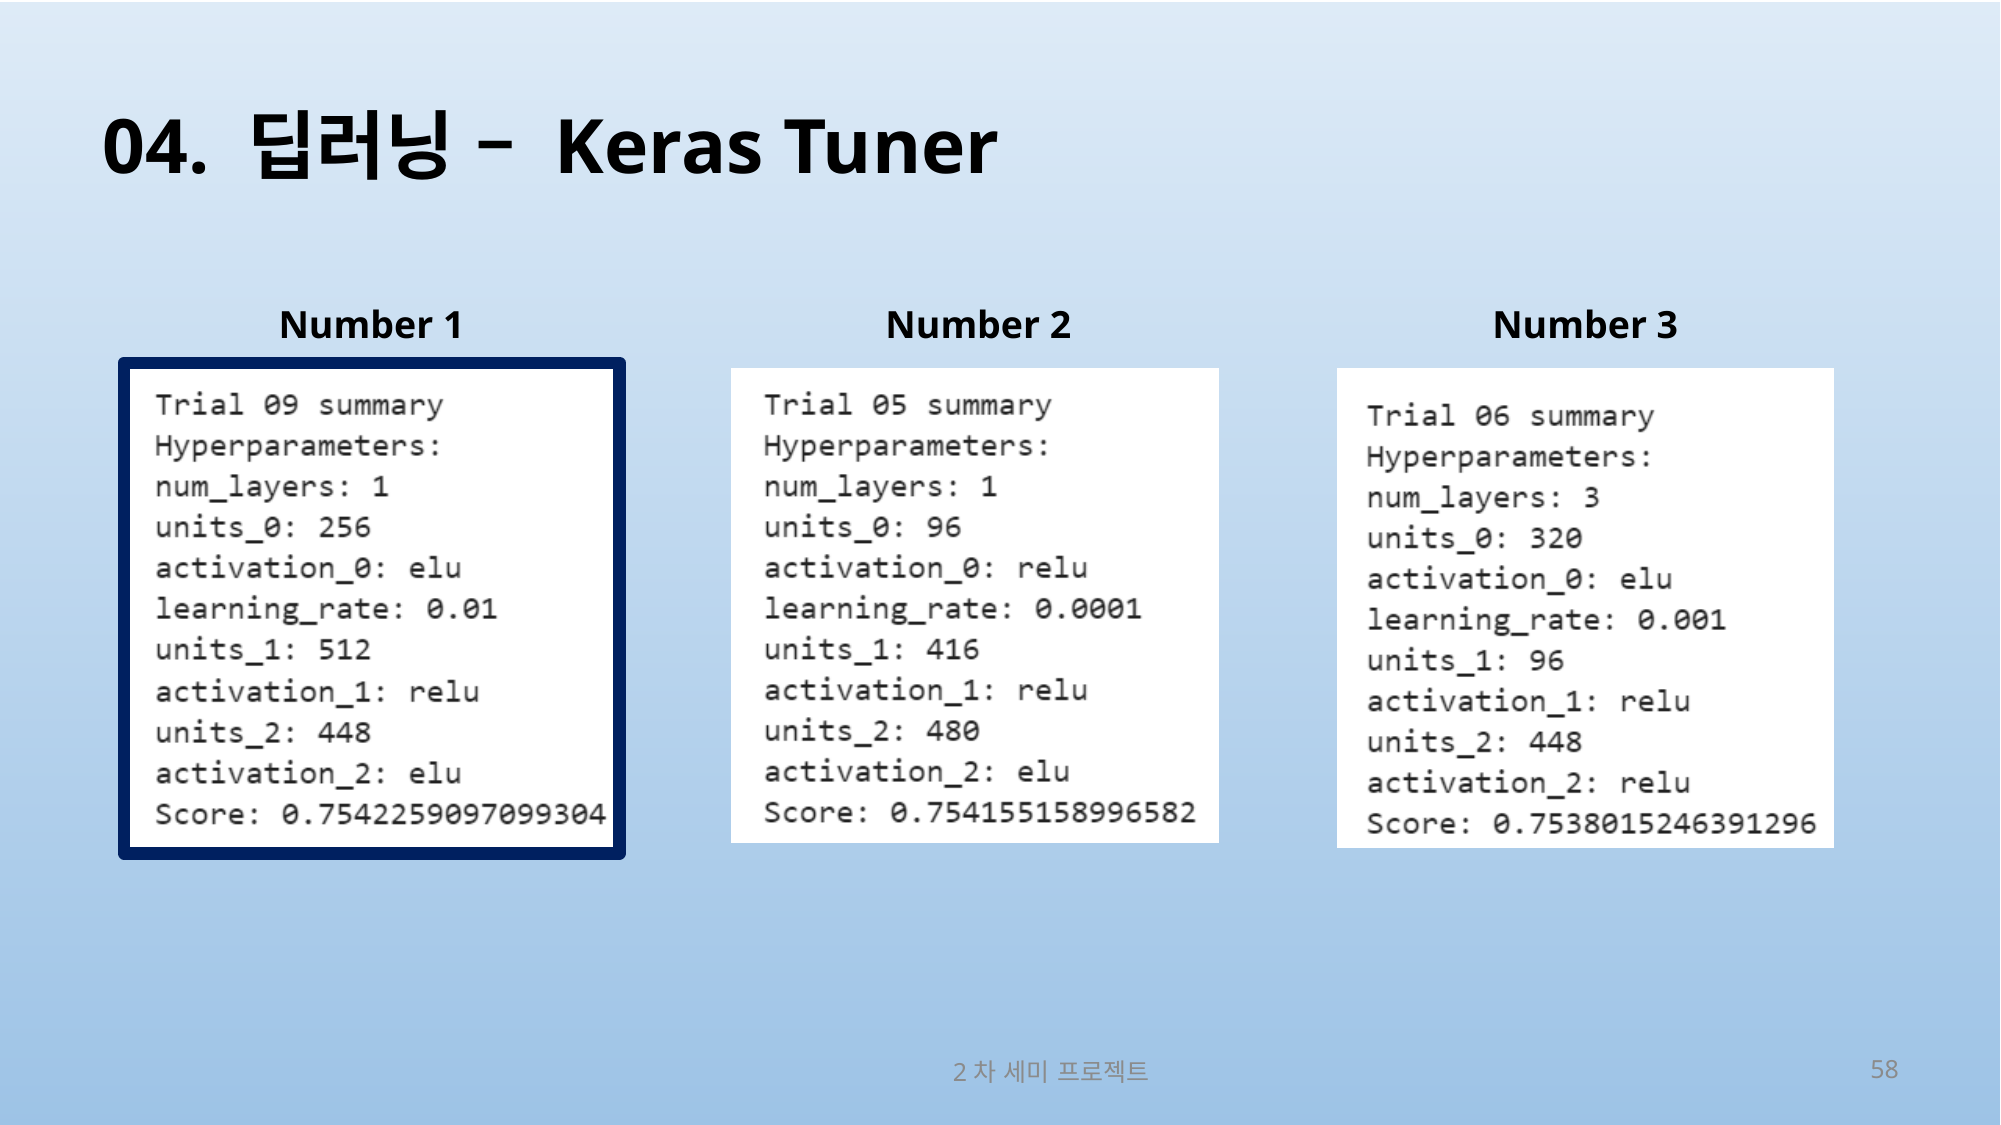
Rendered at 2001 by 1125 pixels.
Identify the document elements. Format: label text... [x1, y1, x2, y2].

picture [731, 368, 1219, 843]
picture [1336, 368, 1834, 848]
text_box Number 2 [870, 293, 1087, 354]
footer 2차 세미 프로젝트 [714, 1041, 1389, 1101]
picture [130, 368, 614, 848]
text_box Number 1 [263, 293, 480, 354]
text_box Number 3 [1477, 293, 1694, 354]
slide_number 58 [1464, 1041, 1914, 1101]
title 04. 딥러닝 – Keras Tuner [87, 79, 1915, 221]
